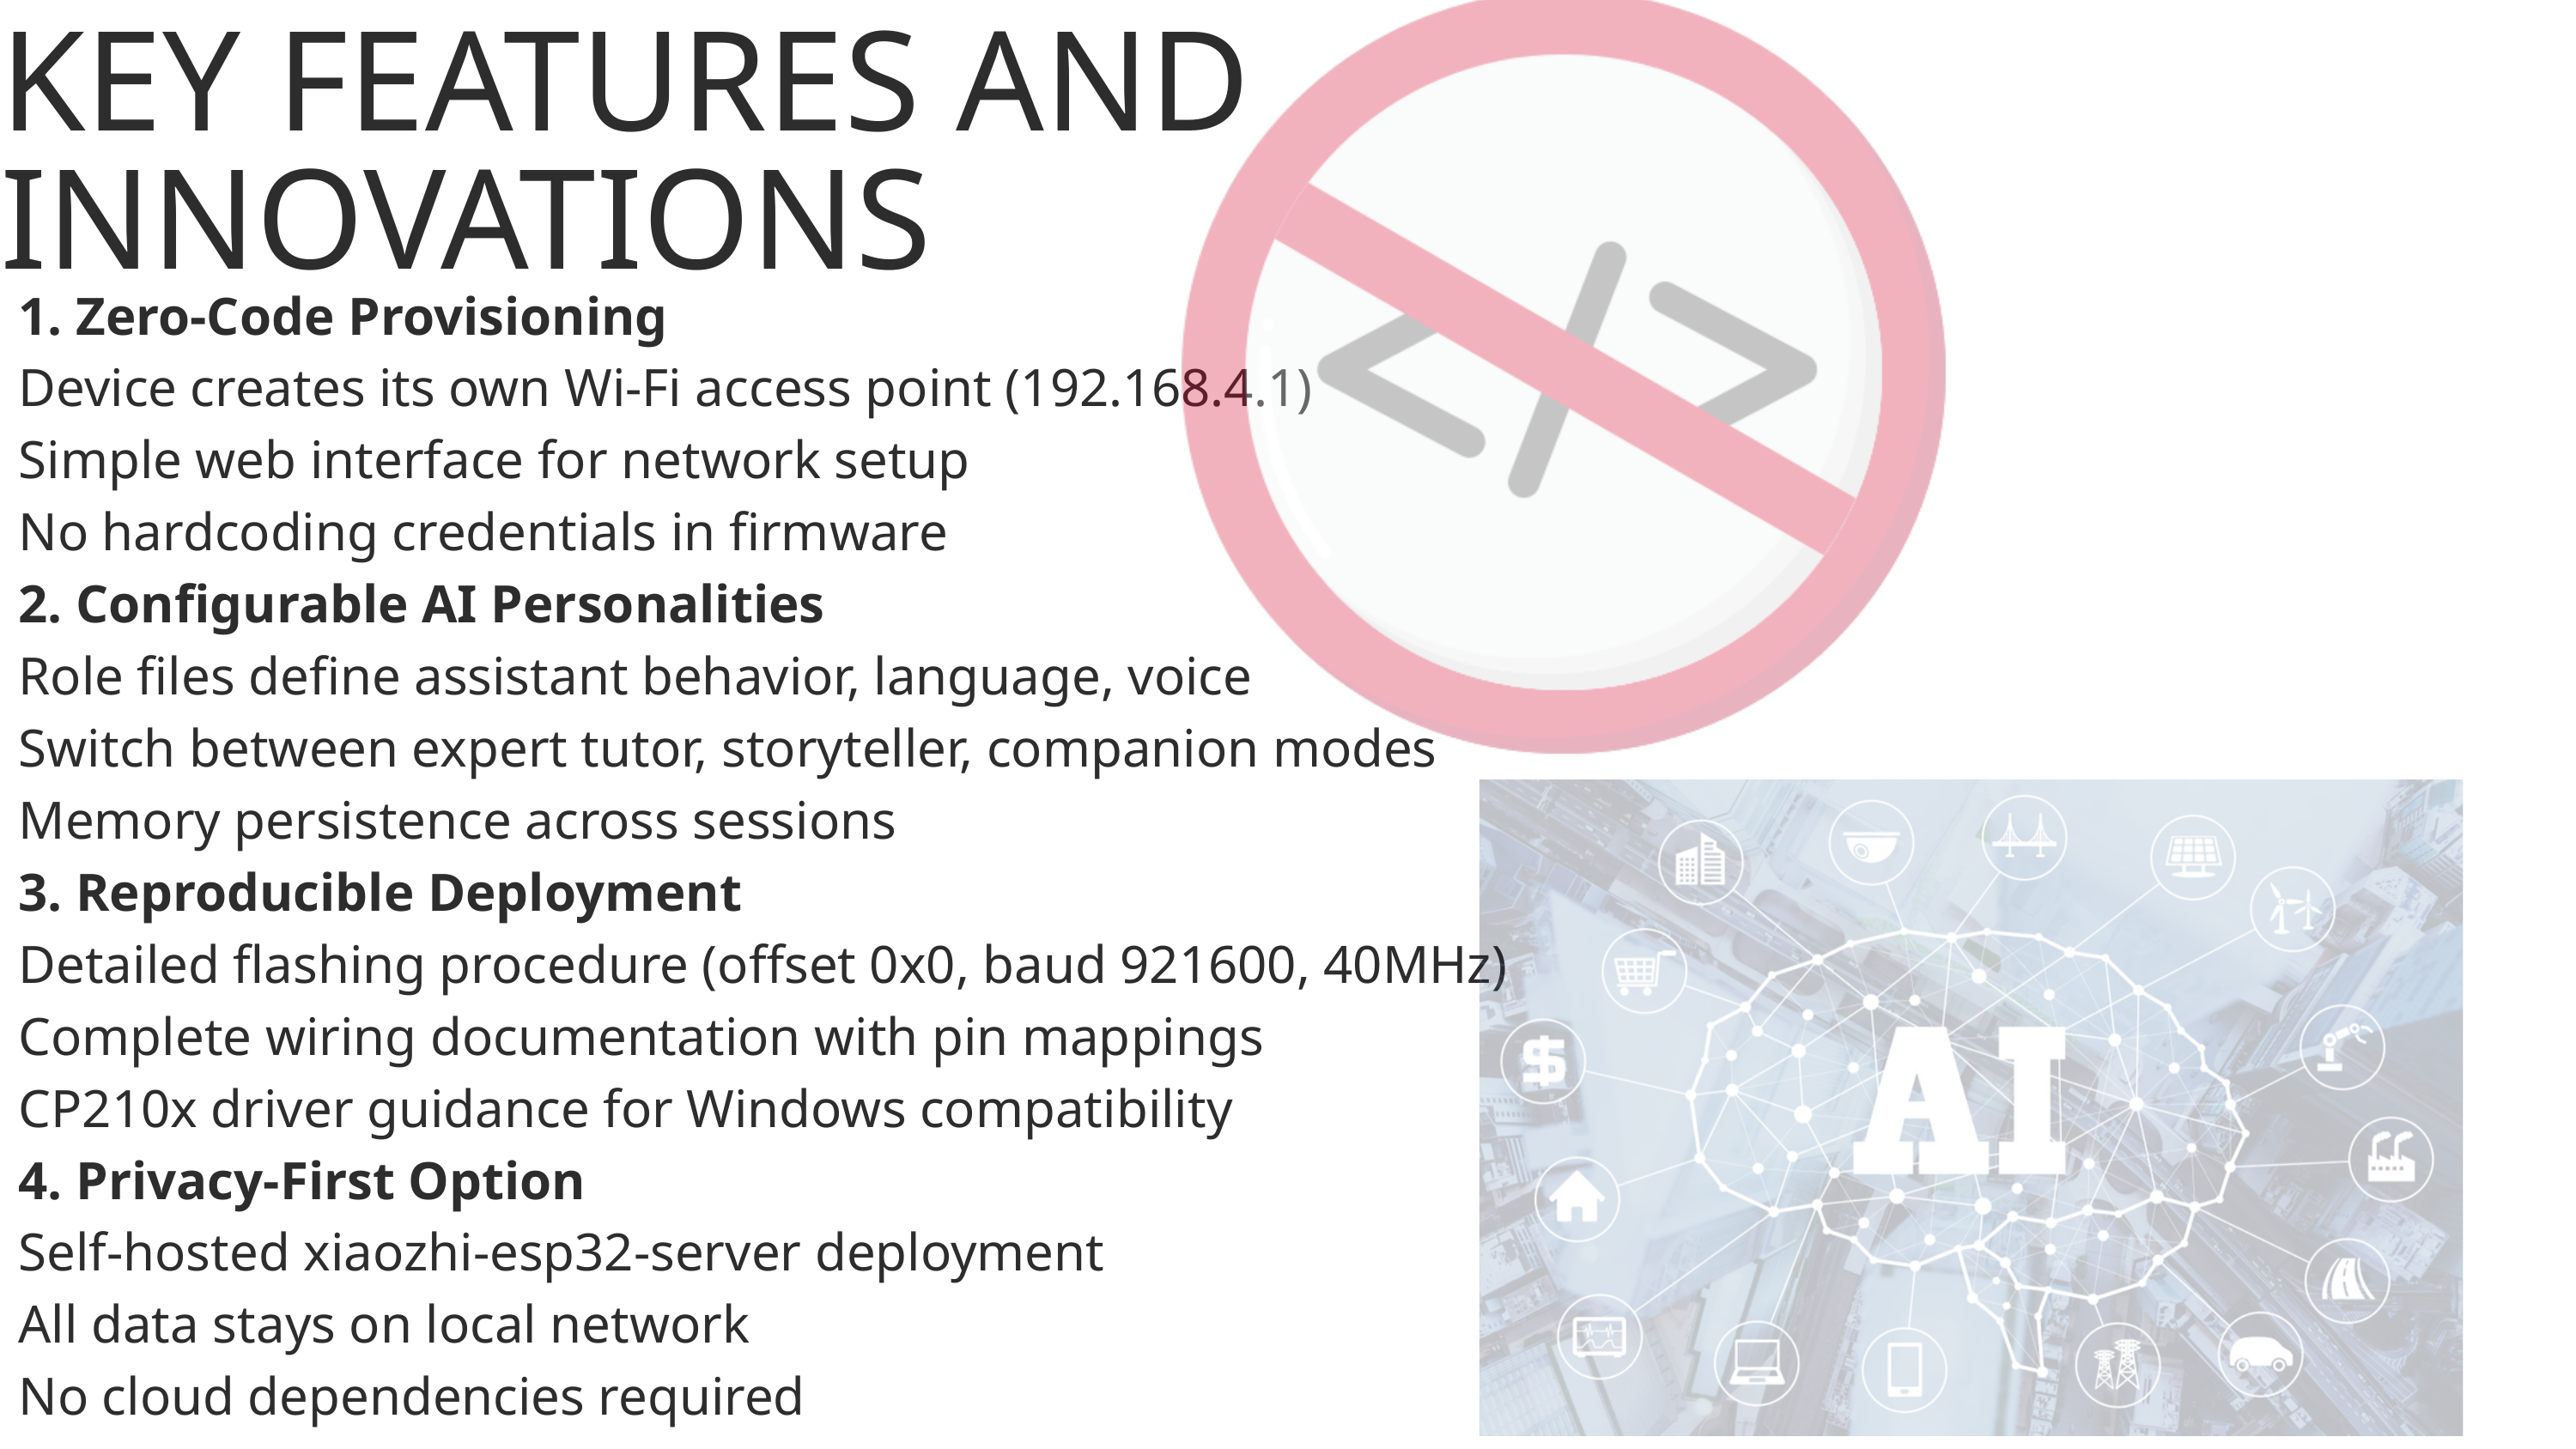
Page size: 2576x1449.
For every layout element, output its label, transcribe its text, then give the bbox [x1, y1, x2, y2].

text_box KEY FEATURES AND INNOVATIONS [0, 20, 1157, 297]
text_box [1157, 0, 1971, 780]
text_box 1. Zero-Code Provisioning Device creates its own Wi-Fi access point (192.168.4.1) Simple web interface for network setup No hardcoding credentials in firmware 2. Configurable AI Personalities Role files define assistant behavior, language, voice Switch between expert tutor, storyteller, companion modes Memory persistence across sessions 3. Reproducible Deployment Detailed flashing procedure (offset 0x0, baud 921600, 40MHz) Complete wiring documentation with pin mappings CP210x driver guidance for Windows compatibility 4. Privacy-First Option Self-hosted xiaozhi-esp32-server deployment All data stays on local network No cloud dependencies required [18, 273, 1479, 1426]
text_box [1479, 779, 2464, 1436]
